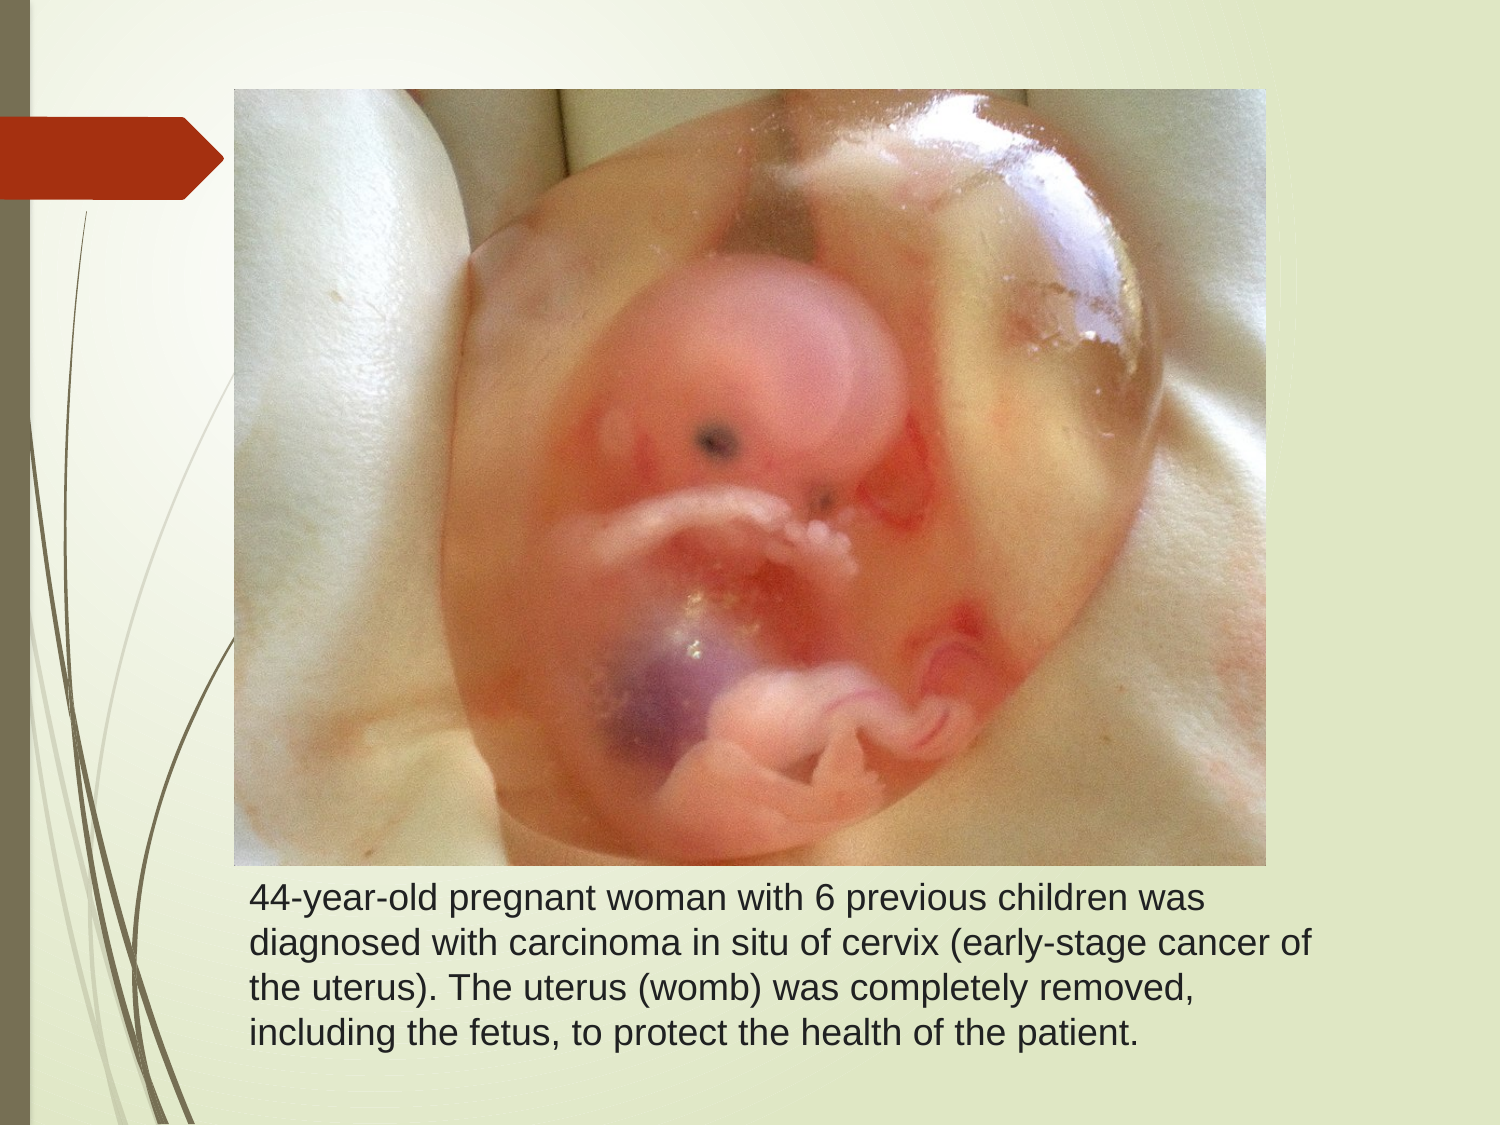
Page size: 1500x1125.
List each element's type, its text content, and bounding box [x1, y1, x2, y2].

picture [234, 89, 1266, 867]
text_box 44-year-old pregnant woman with 6 previous children was diagnosed with carcinoma in situ of cervix (early-stage cancer of the uterus). The uterus (womb) was completely removed, including the fetus, to protect the health of the patient. [234, 865, 1353, 1061]
